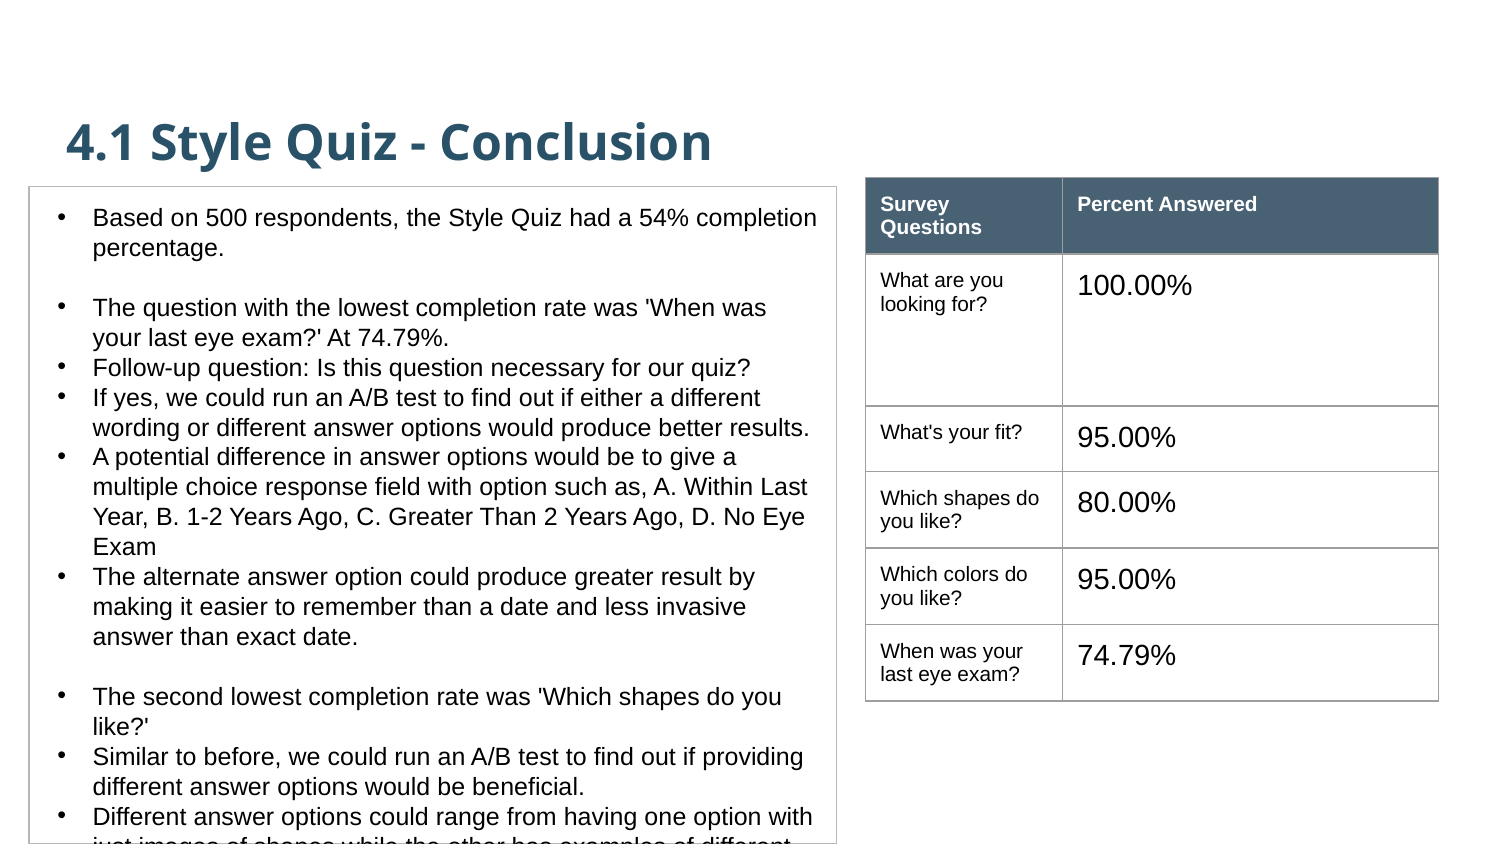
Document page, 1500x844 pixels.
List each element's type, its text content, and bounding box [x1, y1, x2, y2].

table_cell 95.00% [1063, 549, 1438, 624]
table_header Survey Questions [866, 178, 1062, 253]
table_cell 95.00% [1063, 407, 1438, 471]
text_box 4.1 Style Quiz - Conclusion [51, 48, 1449, 186]
table_cell 74.79% [1063, 625, 1438, 700]
text_box Based on 500 respondents, the Style Quiz had a 54% completion percentage. The question with the lowest completion rate was 'When was your last eye exam?' At 74.79%. Follow-up question: Is this question necessary for our quiz? If yes, we could run an A/B test to find out if either a different wording or different answer options would produce better results. A potential difference in answer options would be to give a multiple choice response field with option such as, A. Within Last Year, B. 1-2 Years Ago, C. Greater Than 2 Years Ago, D. No Eye Exam The alternate answer option could produce greater result by making it easier to remember than a date and less invasive answer than exact date. The second lowest completion rate was 'Which shapes do you like?' Similar to before, we could run an A/B test to find out if providing different answer options would be beneficial. Different answer options could range from having one option with just images of shapes while the other has examples of different shaped glasses. [29, 186, 837, 844]
table_cell What's your fit? [866, 407, 1062, 471]
table_cell What are you looking for? [866, 255, 1062, 405]
table_cell 100.00% [1063, 255, 1438, 405]
table_cell Which shapes do you like? [866, 472, 1062, 547]
table_cell 80.00% [1063, 472, 1438, 547]
table_cell When was your last eye exam? [866, 625, 1062, 700]
table_header Percent Answered [1063, 178, 1438, 253]
table_cell Which colors do you like? [866, 549, 1062, 624]
